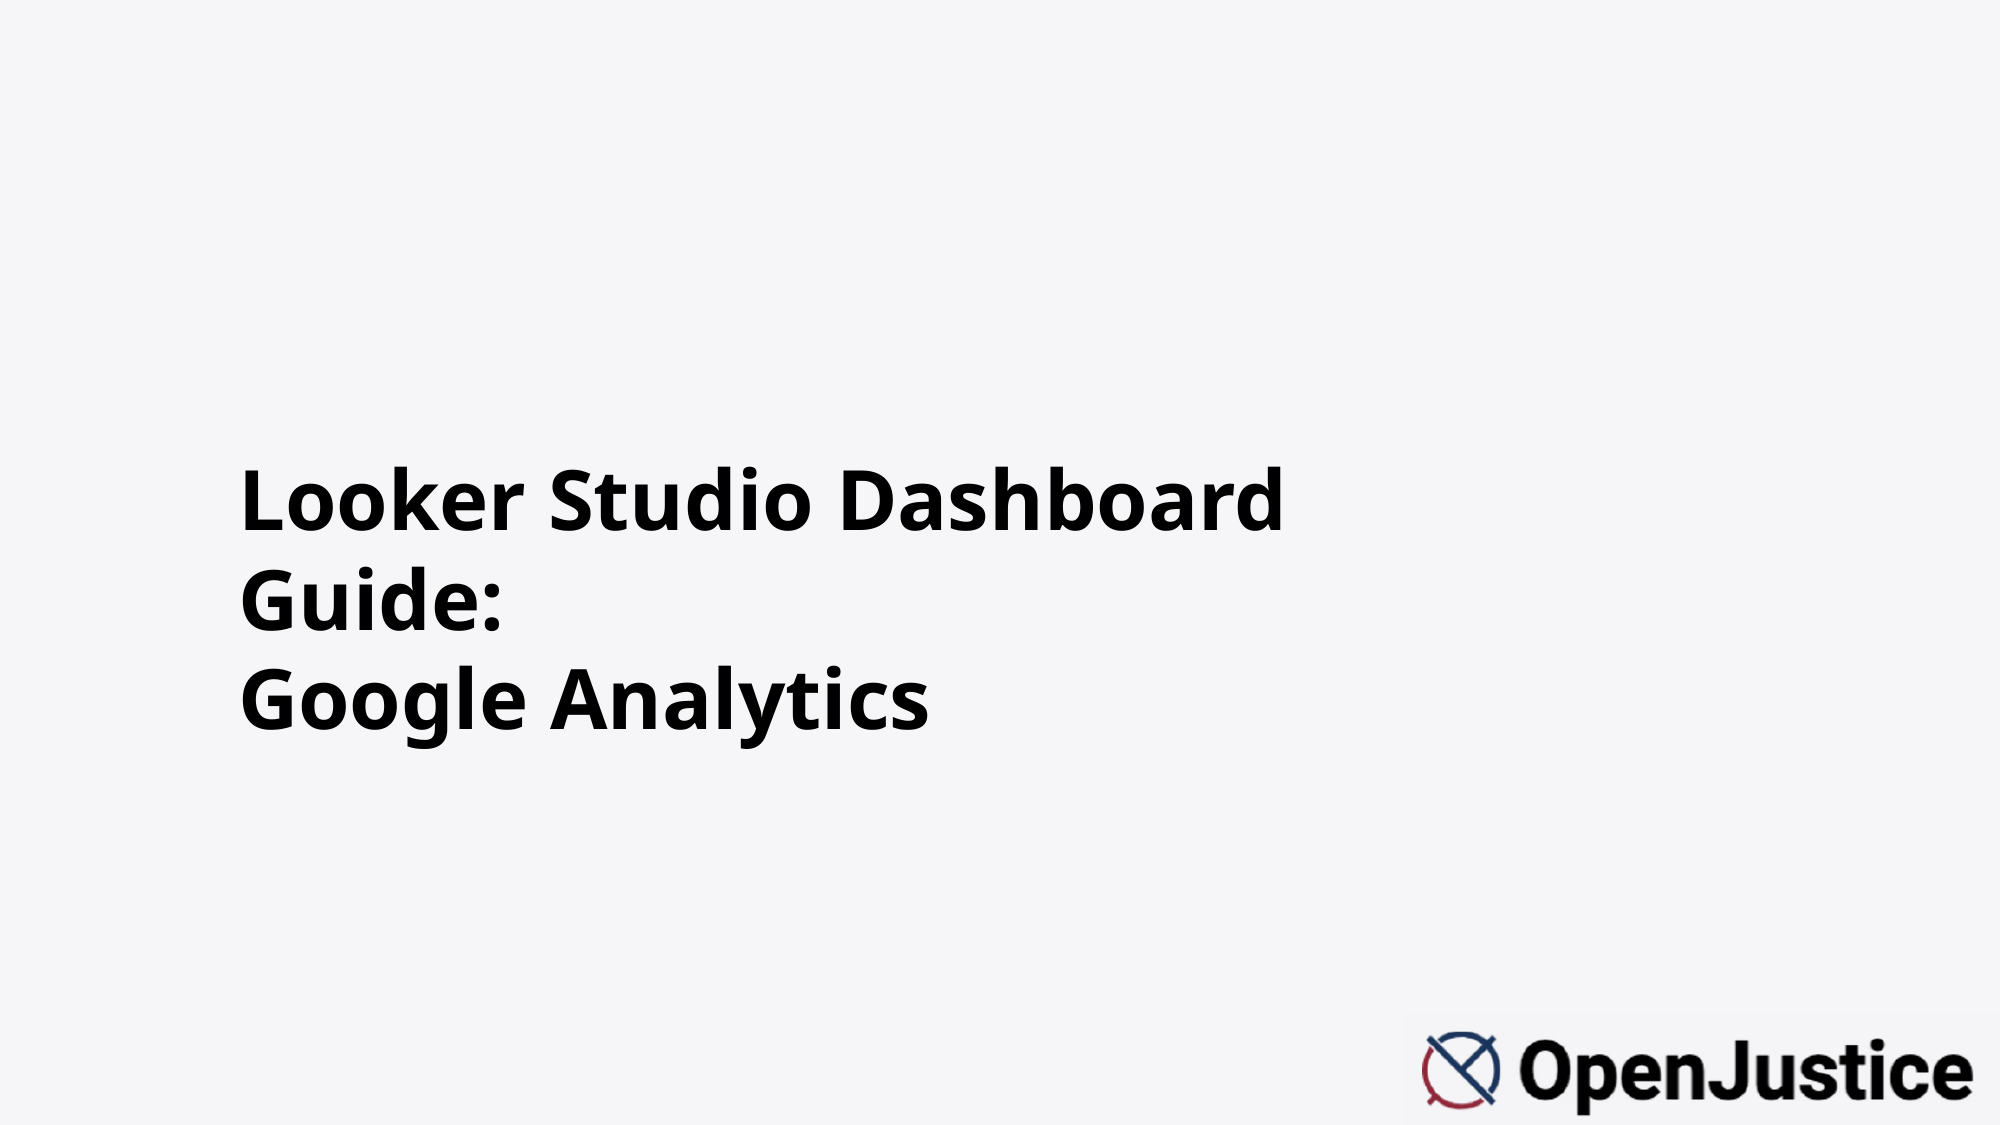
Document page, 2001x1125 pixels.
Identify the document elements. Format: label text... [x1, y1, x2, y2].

picture [1402, 1011, 2000, 1125]
text_box Looker Studio Dashboard Guide: Google Analytics [223, 439, 1516, 755]
